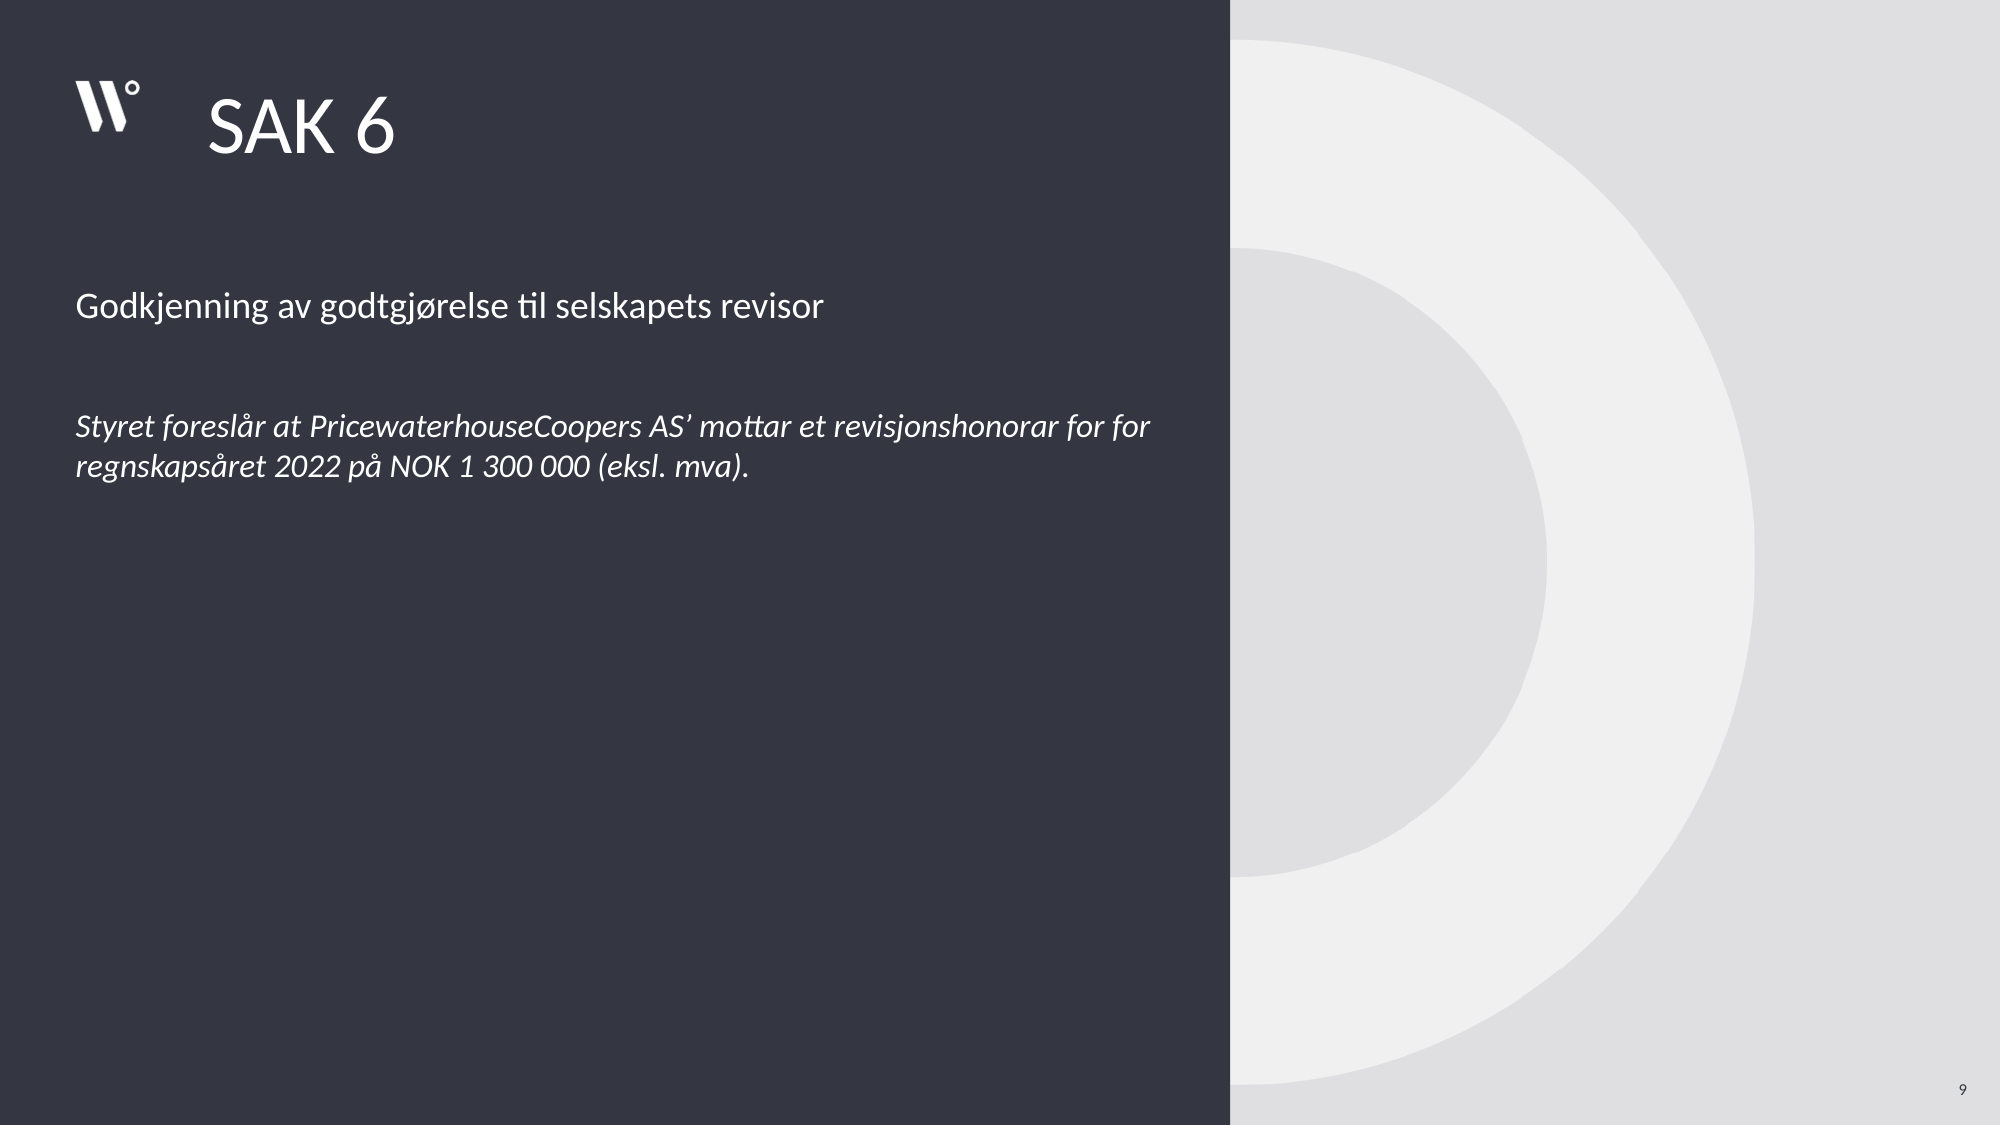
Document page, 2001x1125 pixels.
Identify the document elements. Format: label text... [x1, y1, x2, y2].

picture [75, 80, 140, 132]
list Godkjenning av godtgjørelse til selskapets revisor Styret foreslår at PricewaterhouseCoopers AS’ mottar et revisjonshonorar for for regnskapsåret 2022 på NOK 1 300 000 (eksl. mva). [75, 281, 1222, 1044]
title SAK 6 [207, 81, 1042, 253]
